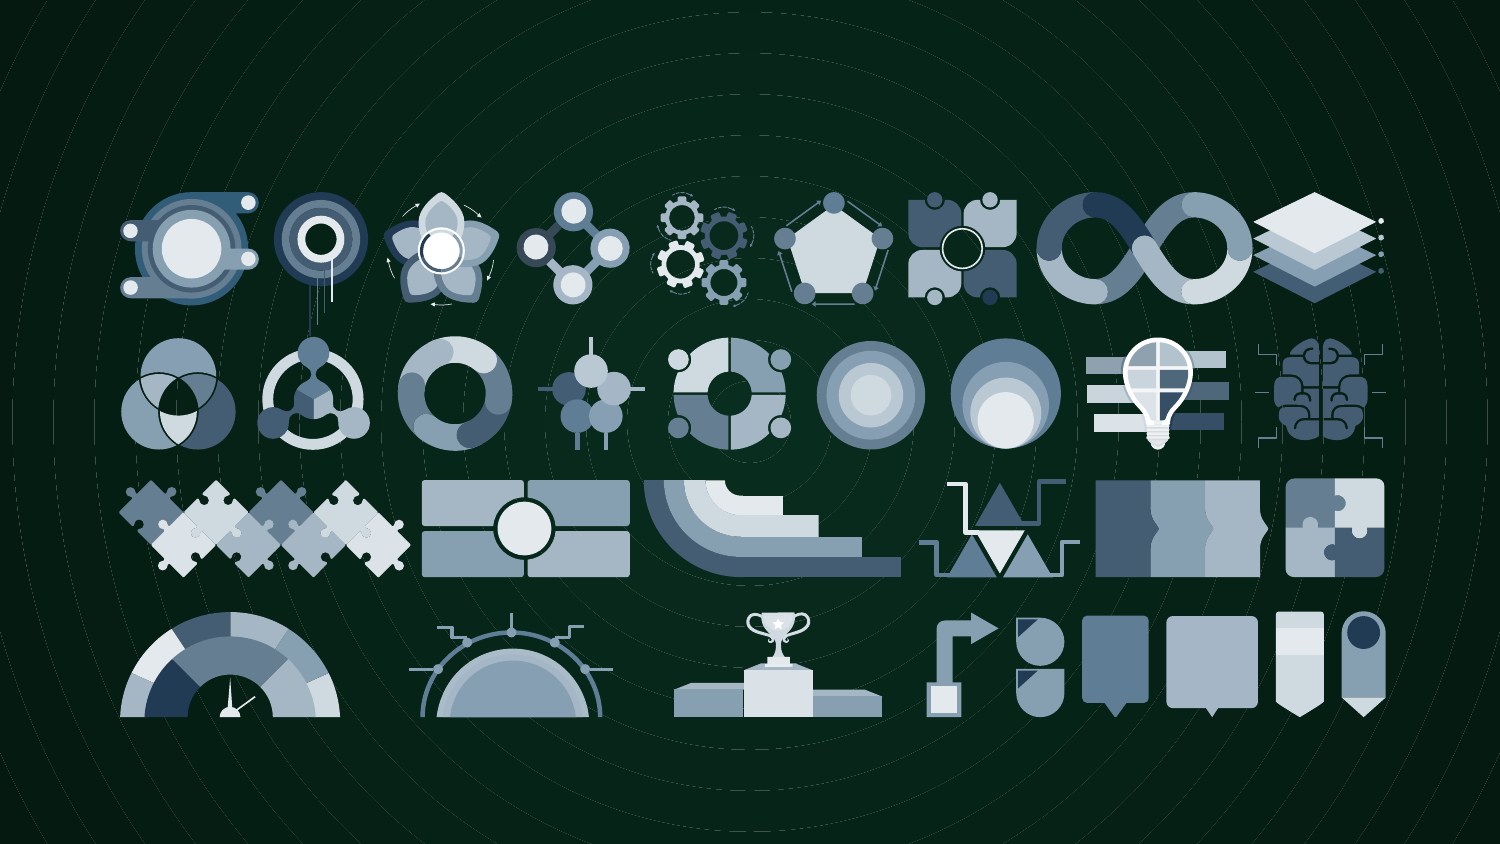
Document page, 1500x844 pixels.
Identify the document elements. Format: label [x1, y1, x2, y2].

text_box [421, 479, 631, 578]
text_box [918, 481, 1081, 578]
text_box [1015, 617, 1065, 667]
text_box [673, 612, 883, 718]
text_box [120, 337, 236, 450]
text_box [1254, 191, 1386, 304]
text_box [1275, 611, 1325, 718]
text_box [1015, 668, 1065, 718]
text_box [382, 191, 501, 315]
text_box [1254, 338, 1387, 449]
text_box [255, 336, 373, 451]
text_box [816, 340, 926, 450]
text_box [409, 612, 614, 718]
text_box [1285, 478, 1385, 578]
text_box [397, 336, 513, 452]
text_box [119, 611, 341, 718]
text_box [950, 338, 1062, 449]
text_box [1036, 191, 1253, 305]
text_box [643, 479, 902, 578]
text_box [1166, 616, 1258, 718]
text_box [926, 612, 999, 718]
text_box [773, 191, 894, 308]
text_box [514, 191, 636, 305]
text_box [1341, 611, 1386, 718]
text_box [649, 191, 755, 308]
text_box [1095, 480, 1269, 578]
text_box [119, 191, 260, 306]
text_box [118, 480, 412, 578]
text_box [1082, 615, 1149, 718]
text_box [667, 337, 792, 450]
text_box [273, 191, 369, 335]
text_box [1086, 337, 1230, 450]
text_box [908, 191, 1017, 306]
text_box [537, 337, 646, 451]
